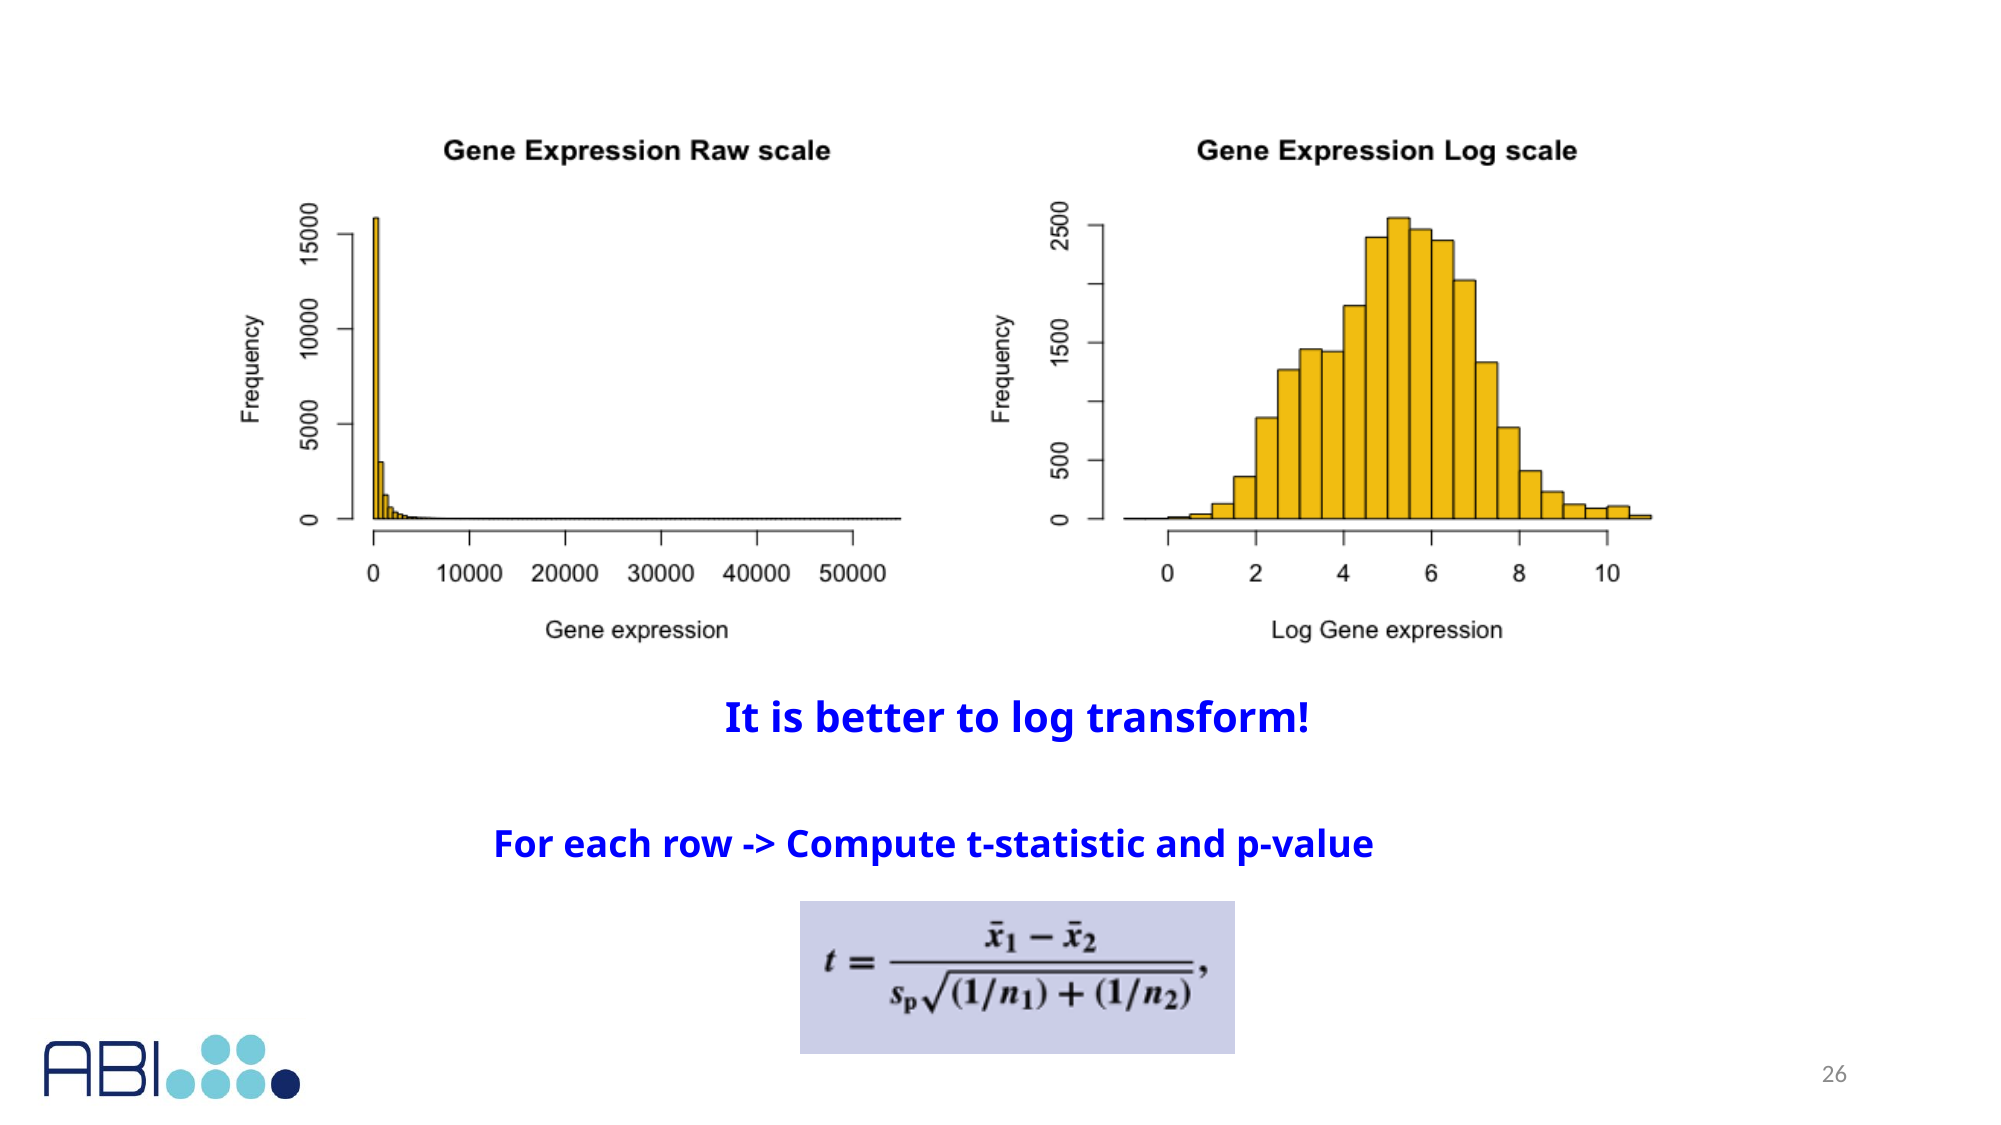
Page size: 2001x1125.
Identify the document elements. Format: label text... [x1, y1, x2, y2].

picture [30, 1018, 306, 1109]
text_box It is better to log transform! [710, 683, 1325, 749]
slide_number 26 [1412, 1042, 1863, 1103]
picture [233, 92, 1734, 673]
text_box For each row -> Compute t-statistic and p-value [478, 812, 1391, 873]
picture [800, 901, 1235, 1054]
